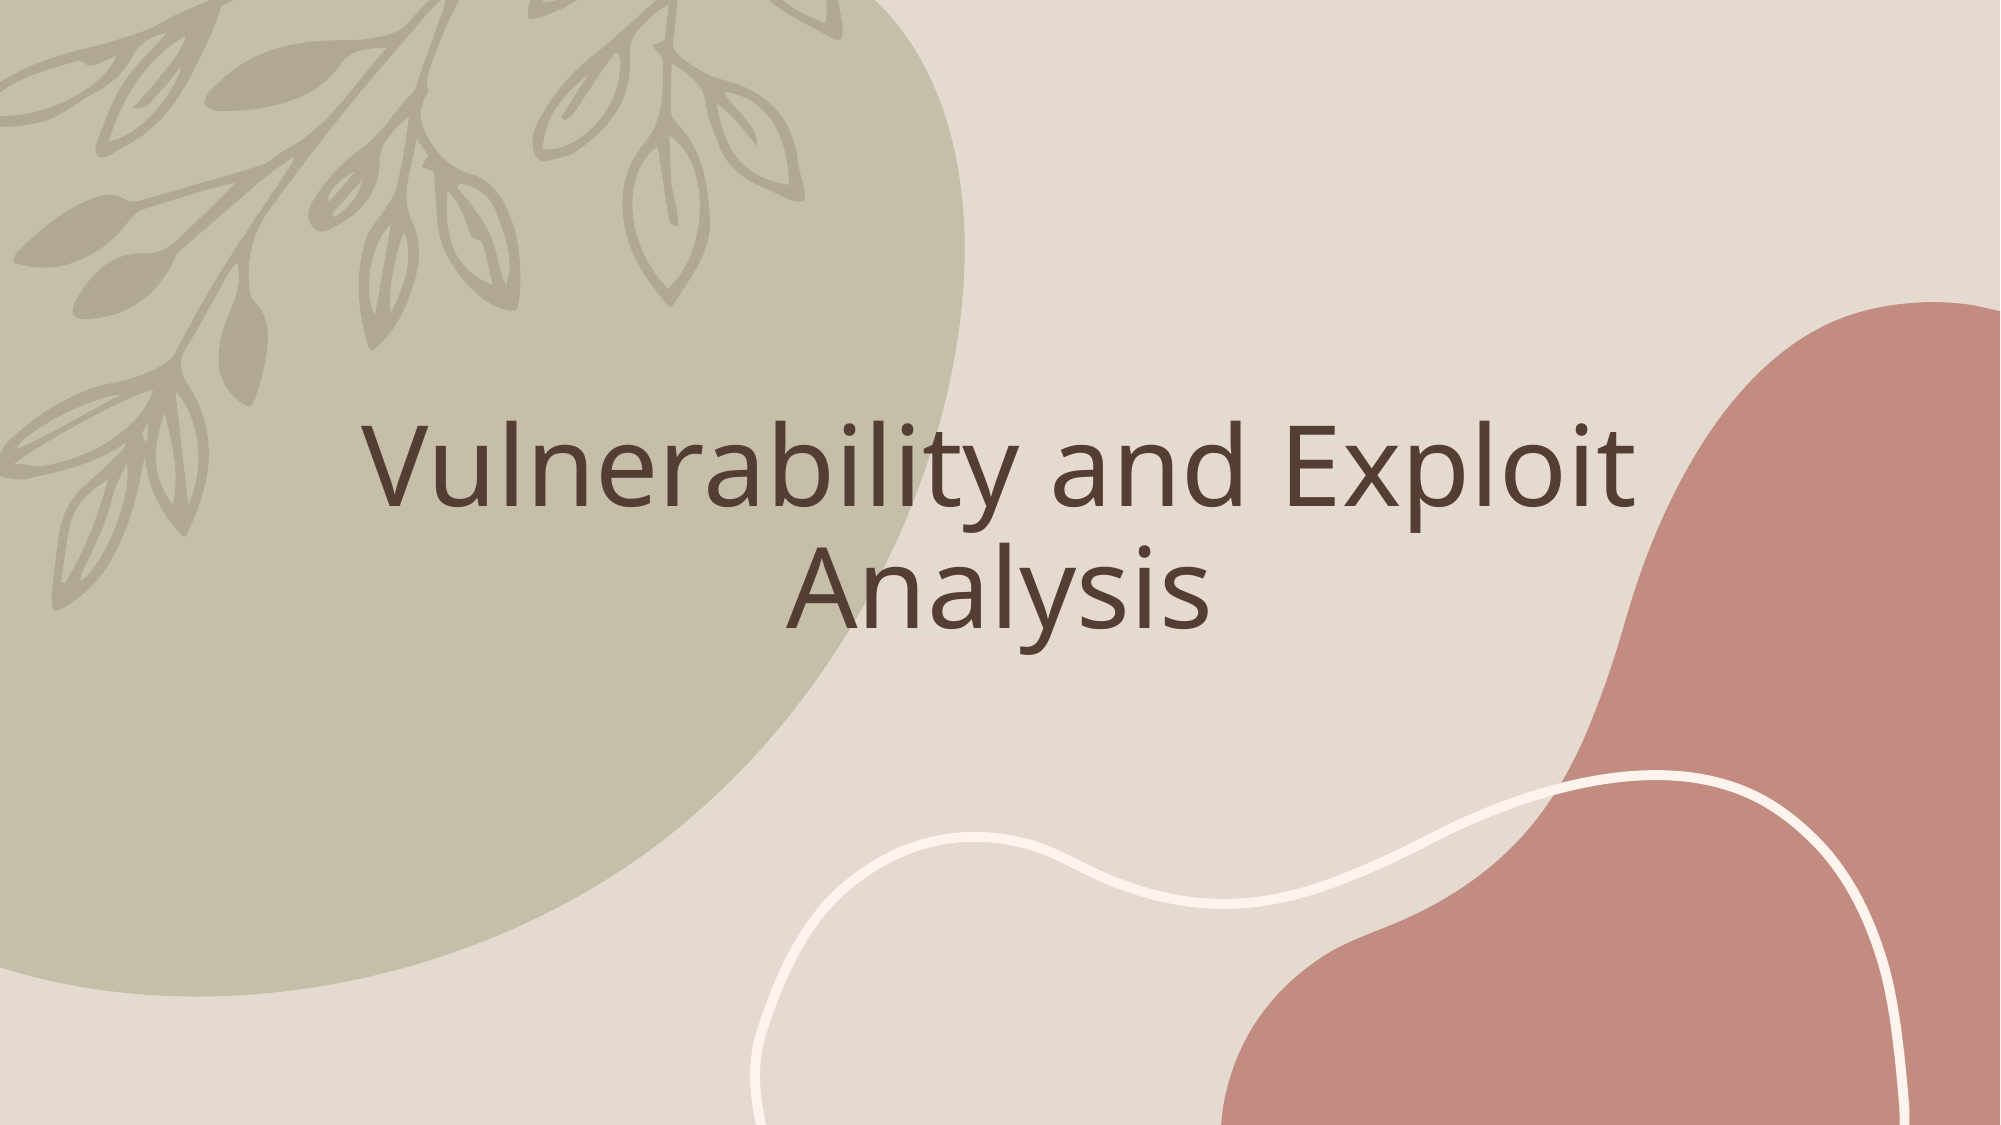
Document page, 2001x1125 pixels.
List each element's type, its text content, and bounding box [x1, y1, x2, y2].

title Vulnerability and Exploit Analysis [150, 118, 1850, 944]
